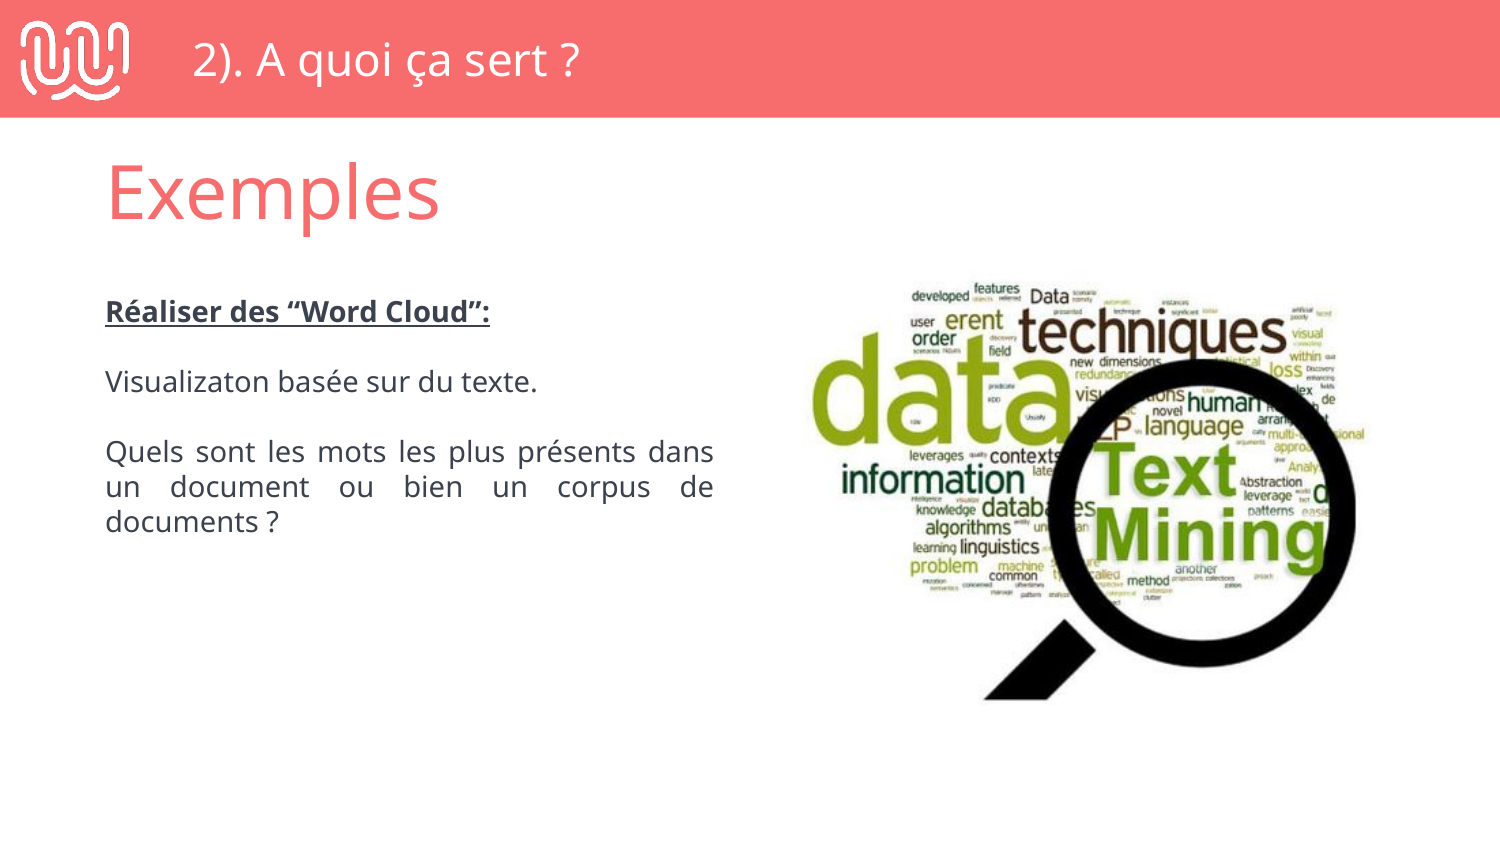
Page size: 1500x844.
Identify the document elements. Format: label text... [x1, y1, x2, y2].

title Exemples [104, 144, 1388, 232]
list Réaliser des “Word Cloud”: Visualizaton basée sur du texte. Quels sont les mots les plus présents dans un document ou bien un corpus de documents ? [104, 258, 715, 774]
picture [780, 248, 1403, 767]
picture [20, 20, 134, 101]
title 2). A quoi ça sert ? [192, 0, 1500, 118]
